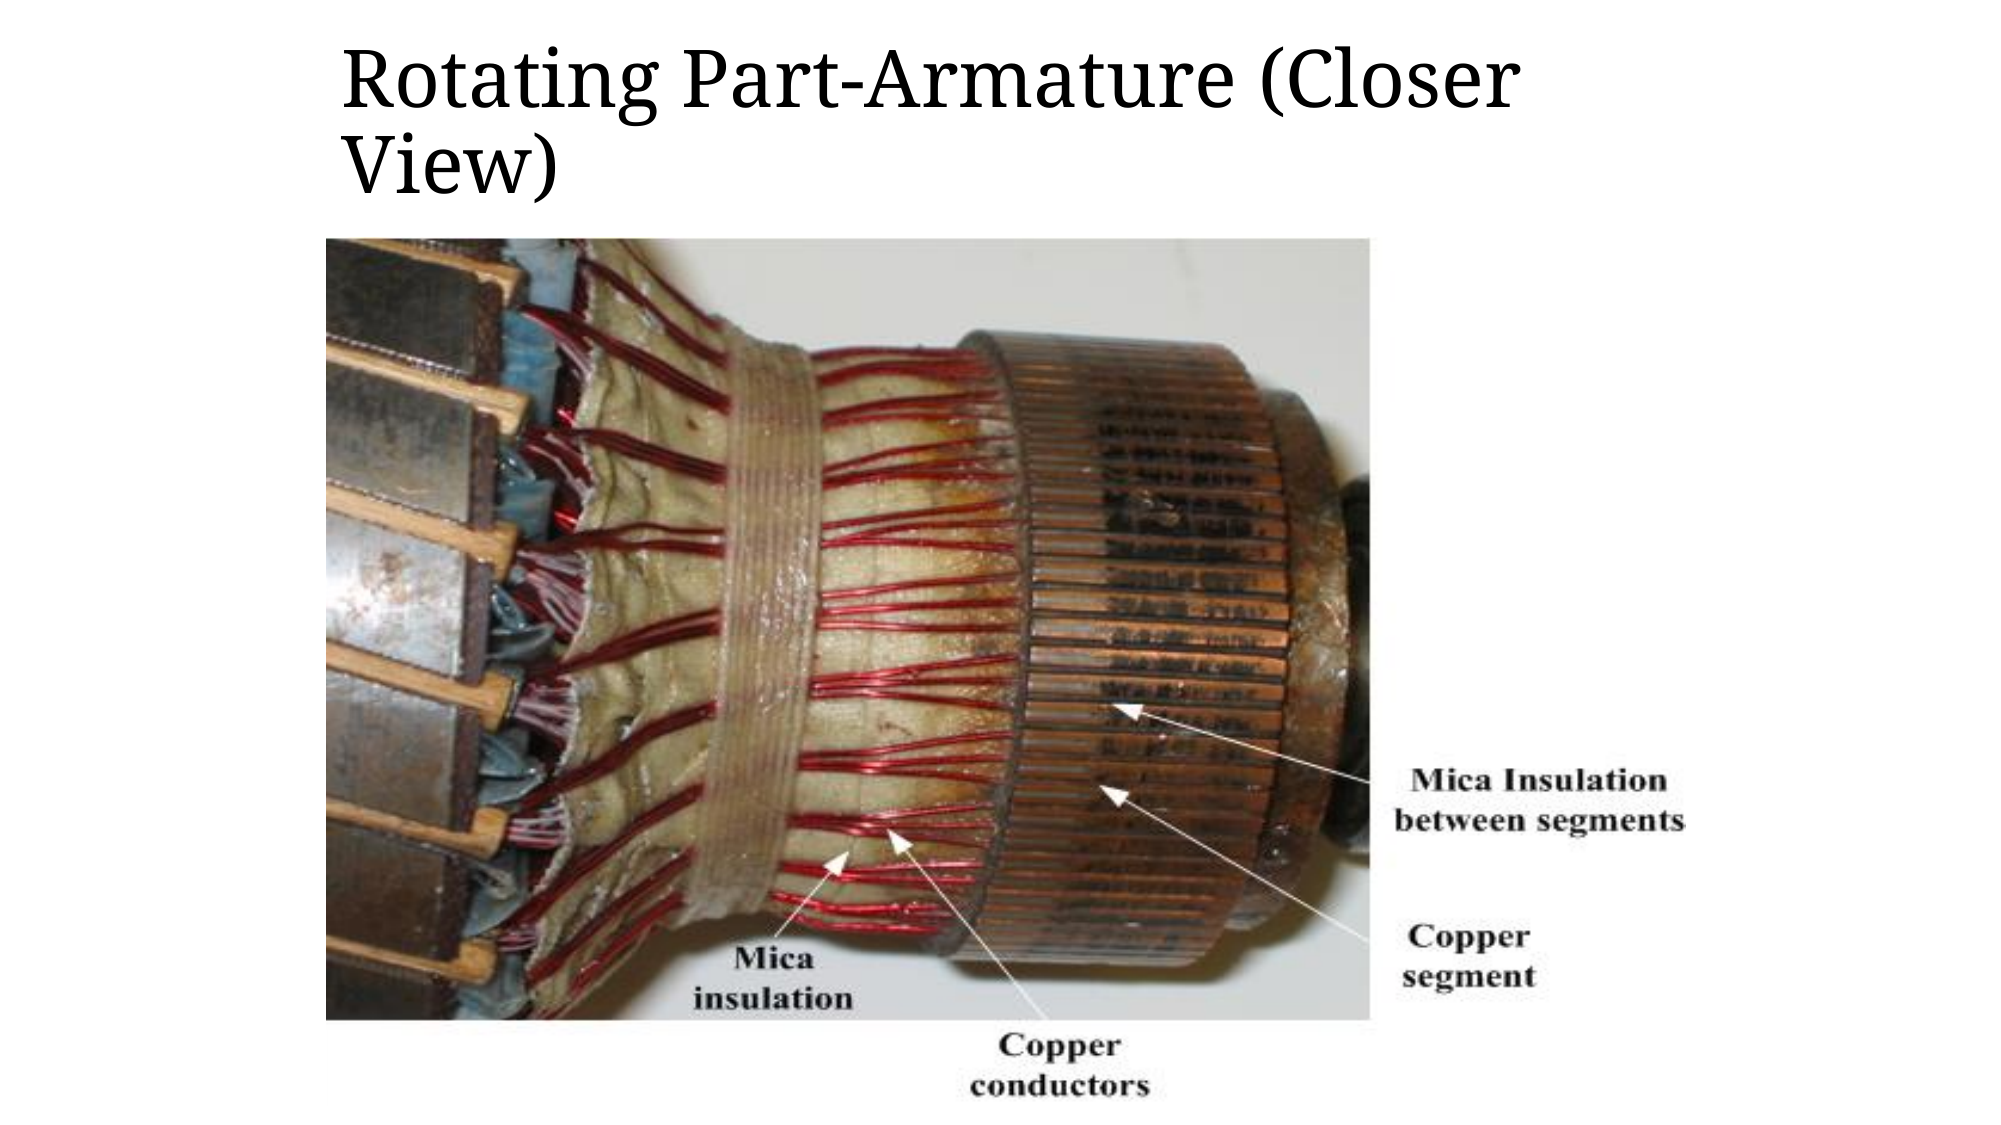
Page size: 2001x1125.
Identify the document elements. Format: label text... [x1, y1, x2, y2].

picture [326, 237, 1686, 1106]
title Rotating Part-Armature (Closer View) [326, 31, 1677, 219]
